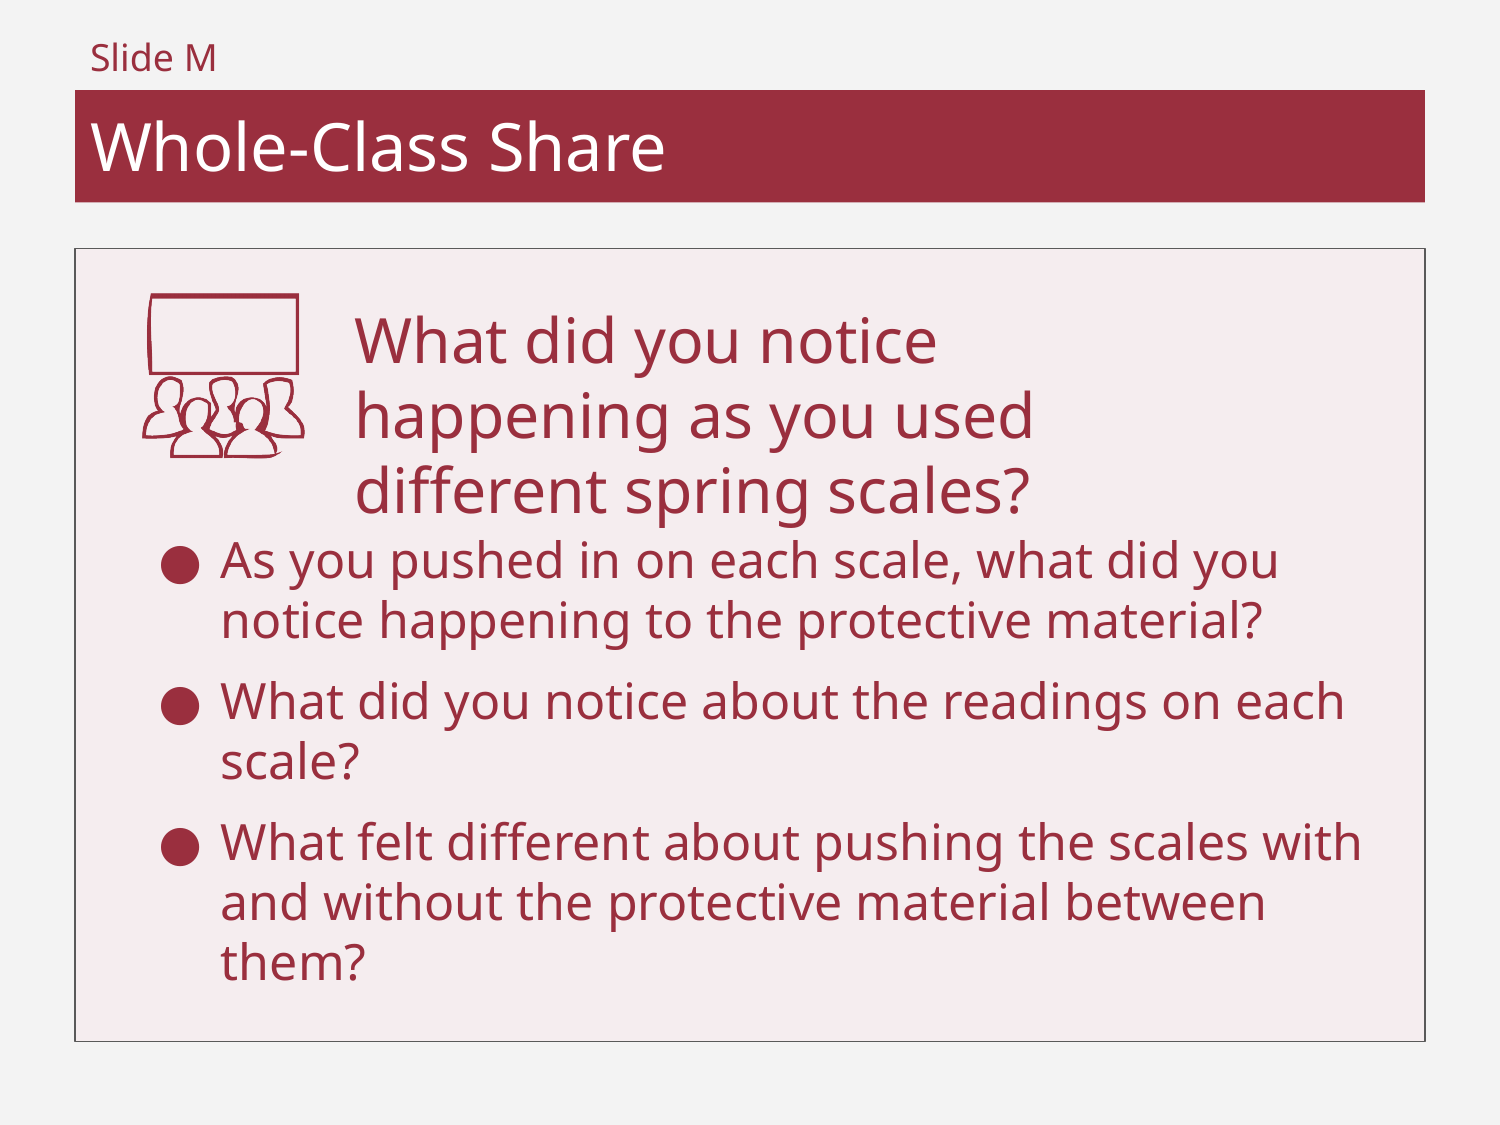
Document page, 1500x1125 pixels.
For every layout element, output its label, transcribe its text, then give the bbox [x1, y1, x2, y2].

picture [141, 293, 305, 459]
text_box [74, 248, 1425, 1042]
title Whole-Class Share [75, 90, 1425, 203]
text_box What did you notice happening as you used different spring scales? [339, 286, 1102, 506]
subtitle Slide M [75, 12, 592, 90]
list As you pushed in on each scale, what did you notice happening to the protective material? What did you notice about the readings on each scale? What felt different about pushing the scales with and without the protective material between them? [130, 514, 1399, 975]
